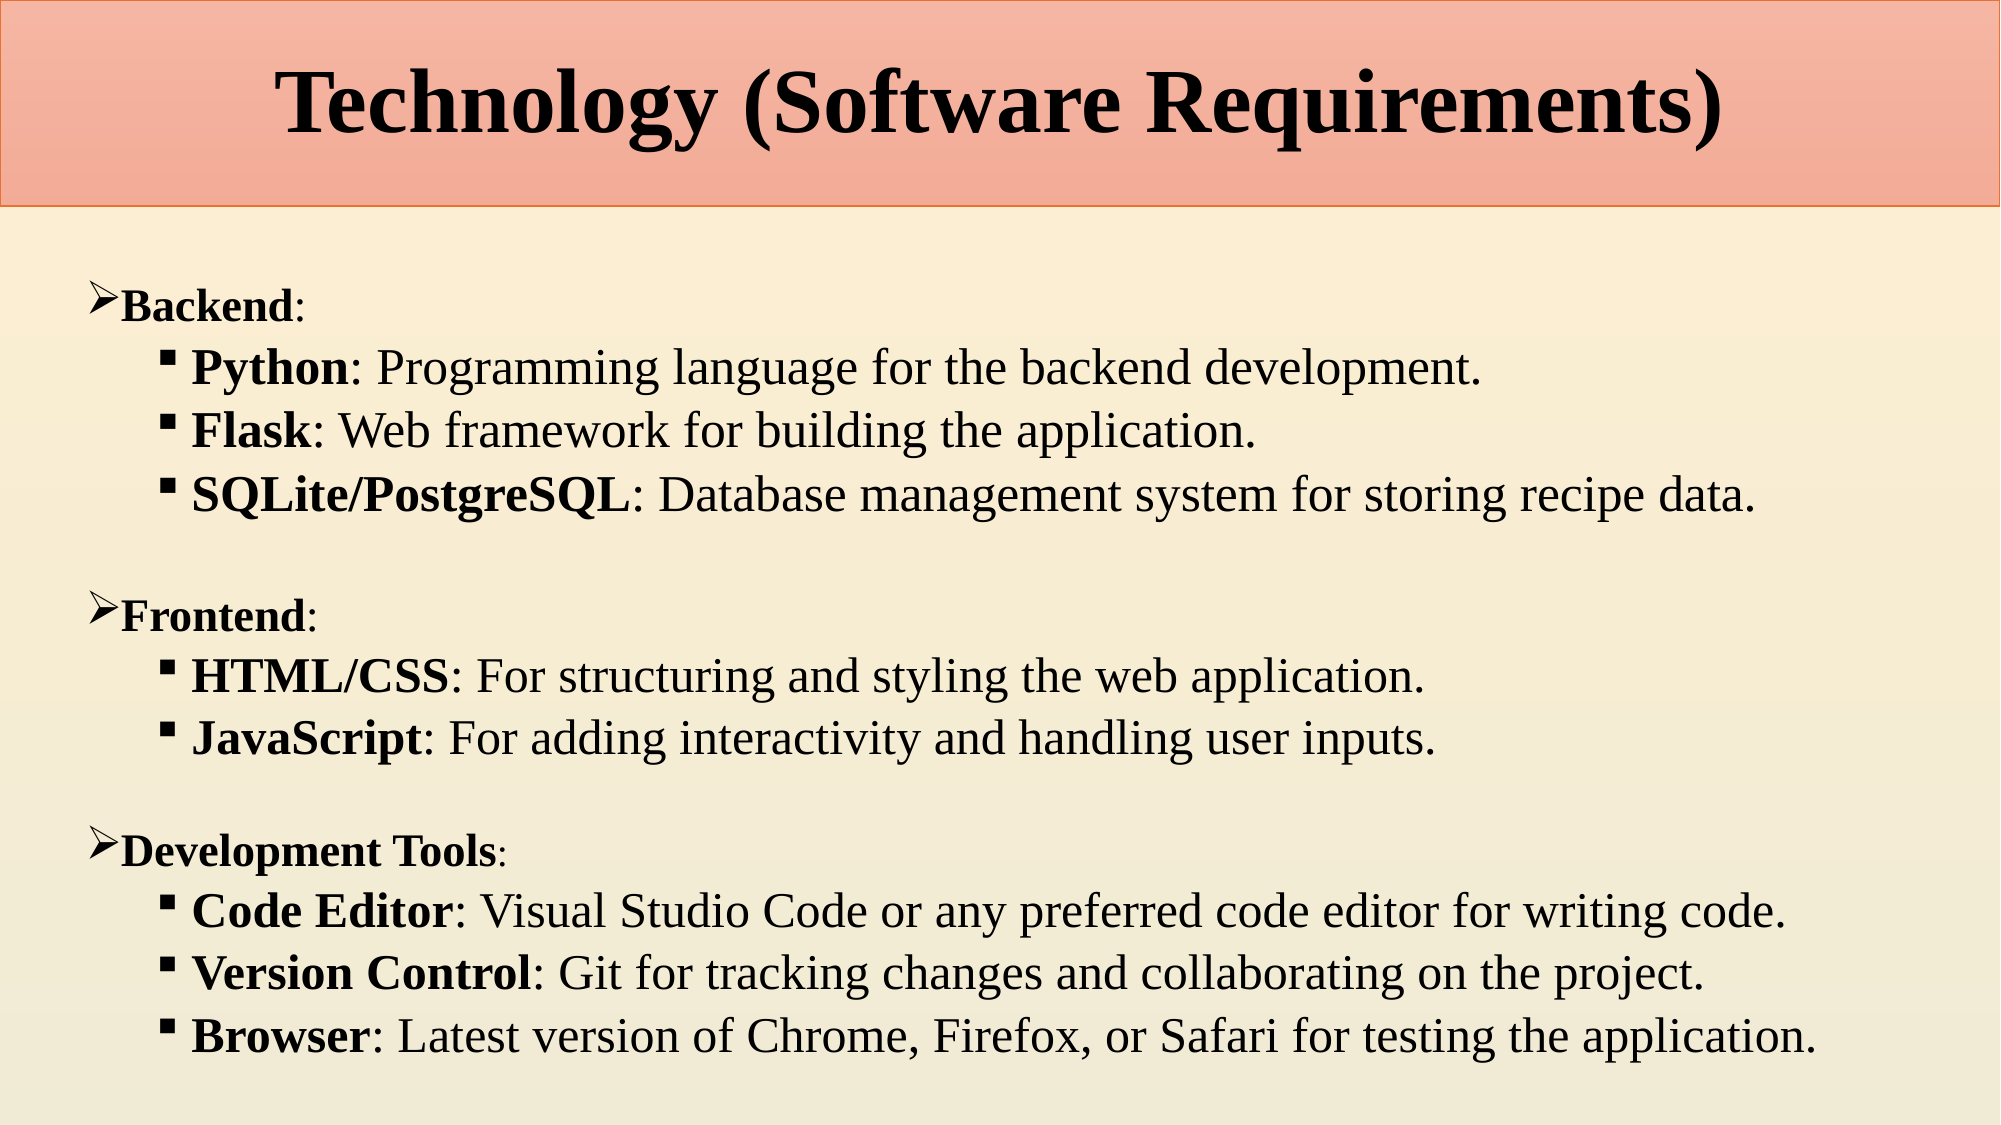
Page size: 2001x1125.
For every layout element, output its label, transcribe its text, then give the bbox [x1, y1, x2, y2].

text_box [31, 880, 1966, 941]
title Technology (Software Requirements) [0, 0, 2000, 207]
list Backend: Python: Programming language for the backend development. Flask: Web framework for building the application. SQLite/PostgreSQL: Database management system for storing recipe data. Frontend: HTML/CSS: For structuring and styling the web application. JavaScript: For adding interactivity and handling user inputs. Development Tools: Code Editor: Visual Studio Code or any preferred code editor for writing code. Version Control: Git for tracking changes and collaborating on the project. Browser: Latest version of Chrome, Firefox, or Safari for testing the application. [0, 209, 2000, 1084]
